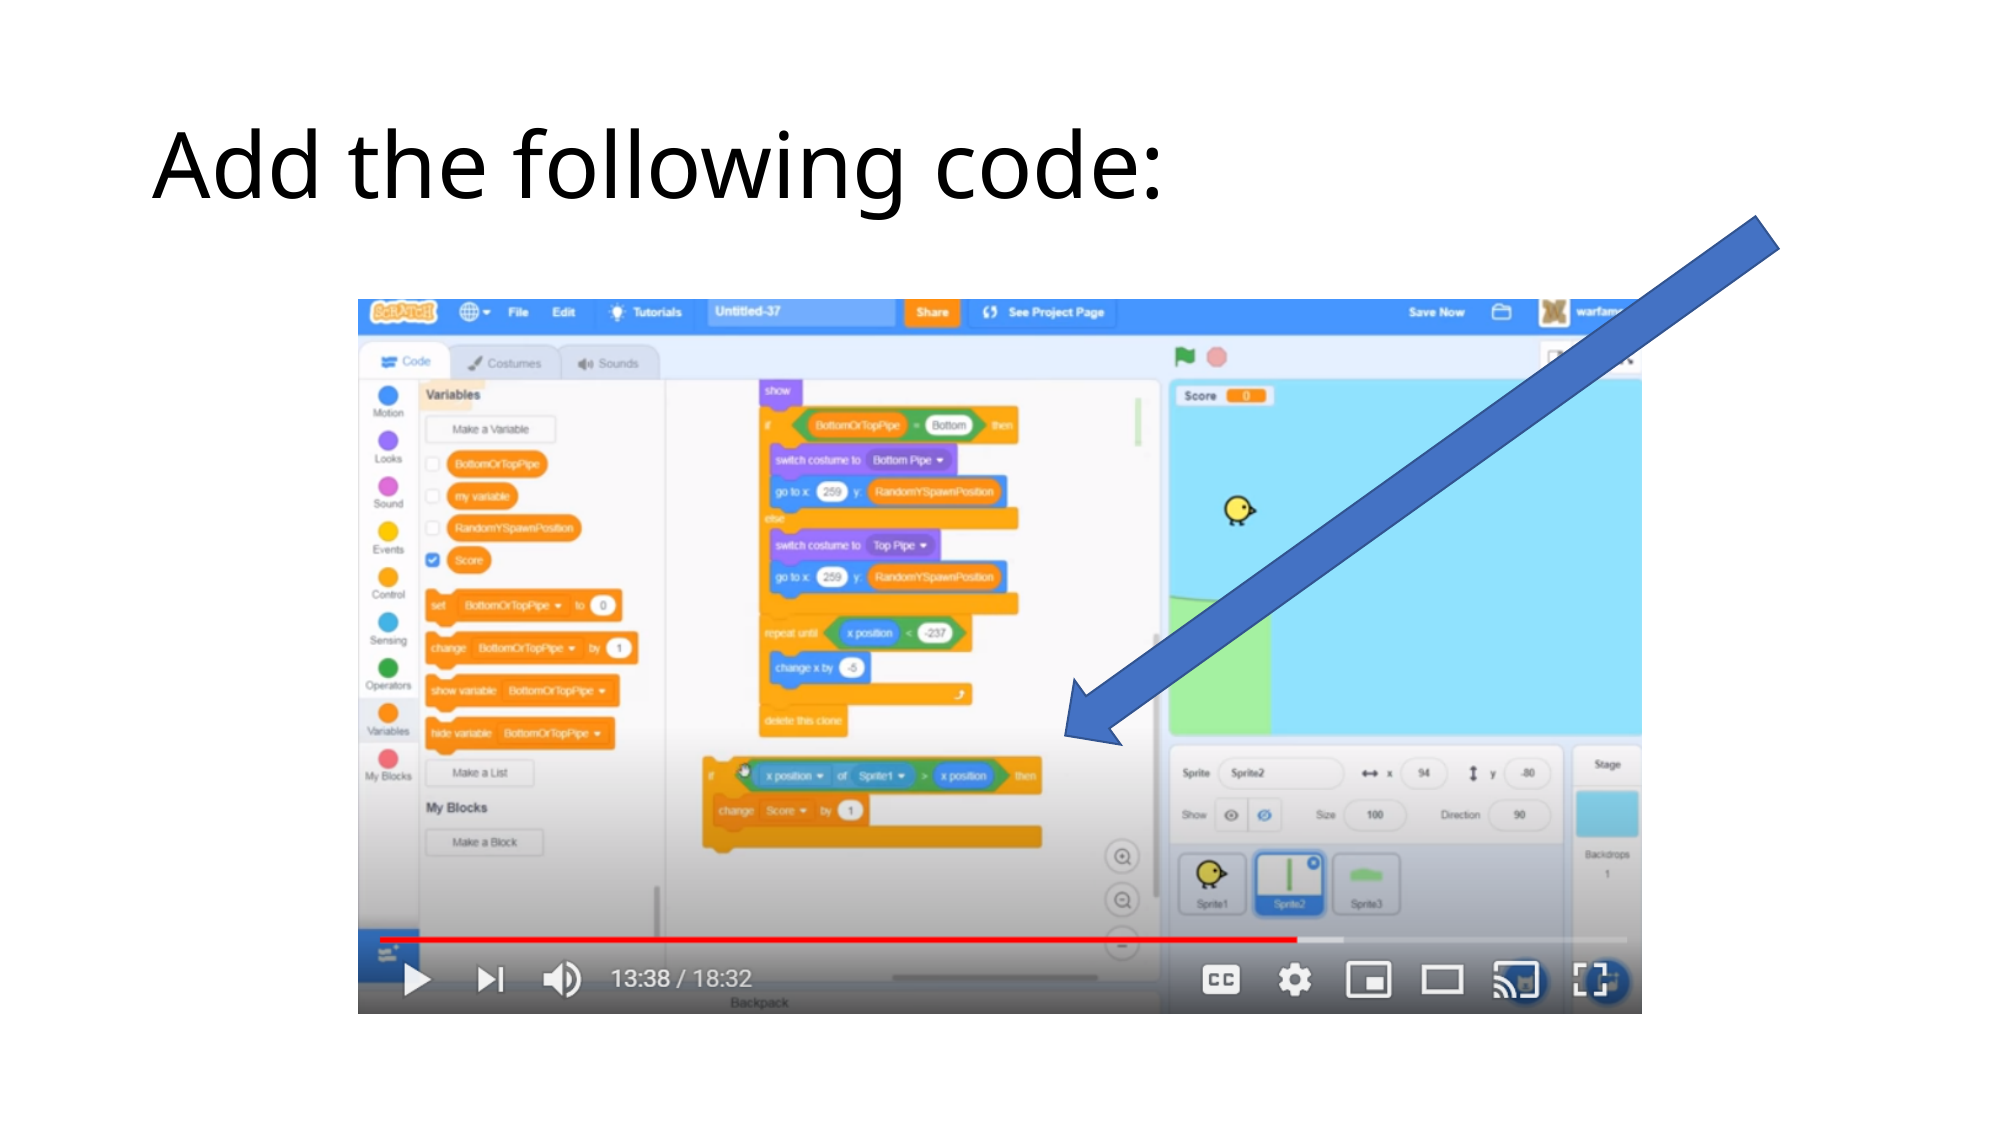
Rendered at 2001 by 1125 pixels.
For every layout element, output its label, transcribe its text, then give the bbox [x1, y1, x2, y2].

text_box [1638, 214, 1781, 348]
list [358, 299, 1642, 1014]
title Add the following code: [137, 59, 1863, 278]
